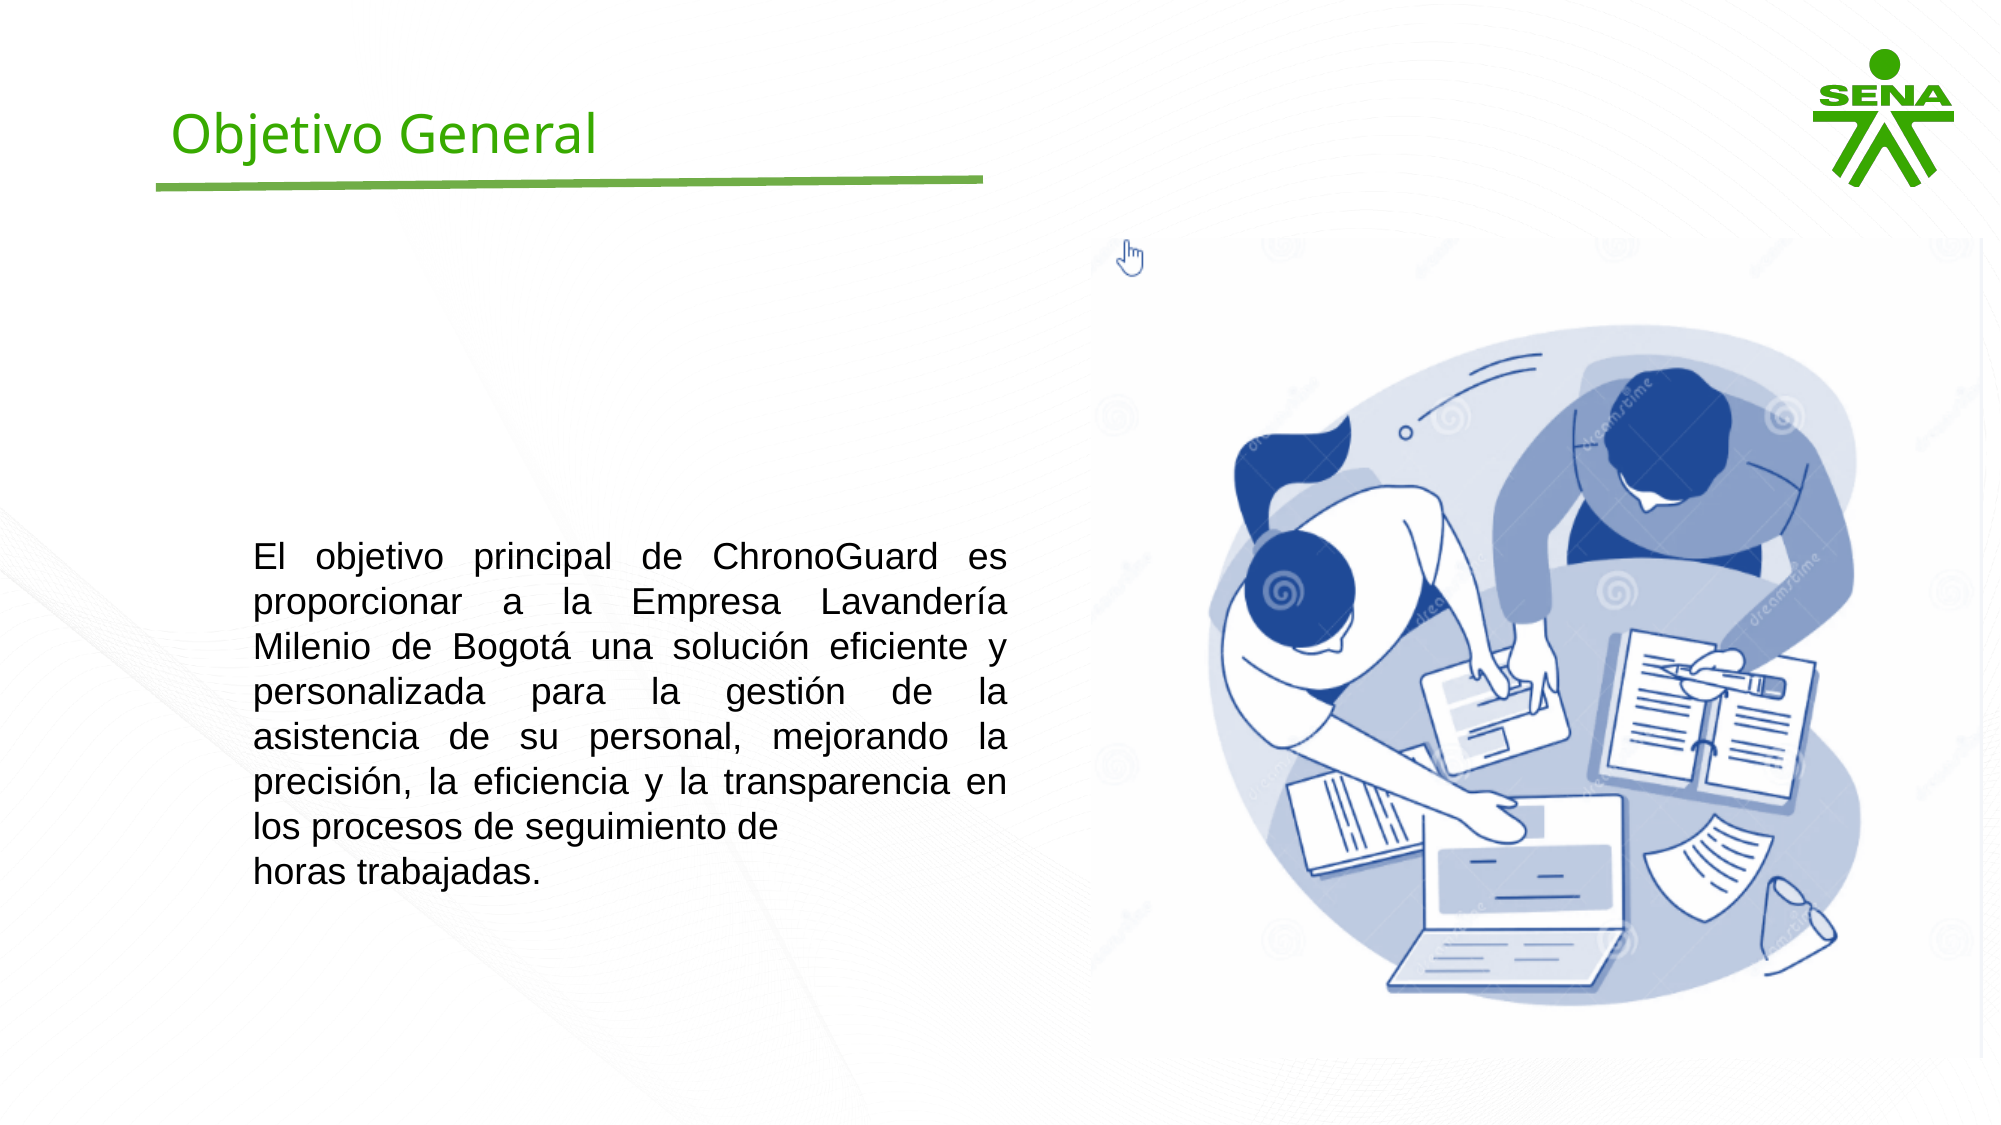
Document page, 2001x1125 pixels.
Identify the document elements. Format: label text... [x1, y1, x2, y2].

text_box El objetivo principal de ChronoGuard es proporcionar a la Empresa Lavandería Milenio de Bogotá una solución eficiente y personalizada para la gestión de la asistencia de su personal, mejorando la precisión, la eficiencia y la transparencia en los procesos de seguimiento de horas trabajadas. [237, 516, 1023, 907]
text_box Objetivo General [155, 99, 1066, 276]
picture [0, 0, 2000, 1125]
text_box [155, 179, 984, 188]
